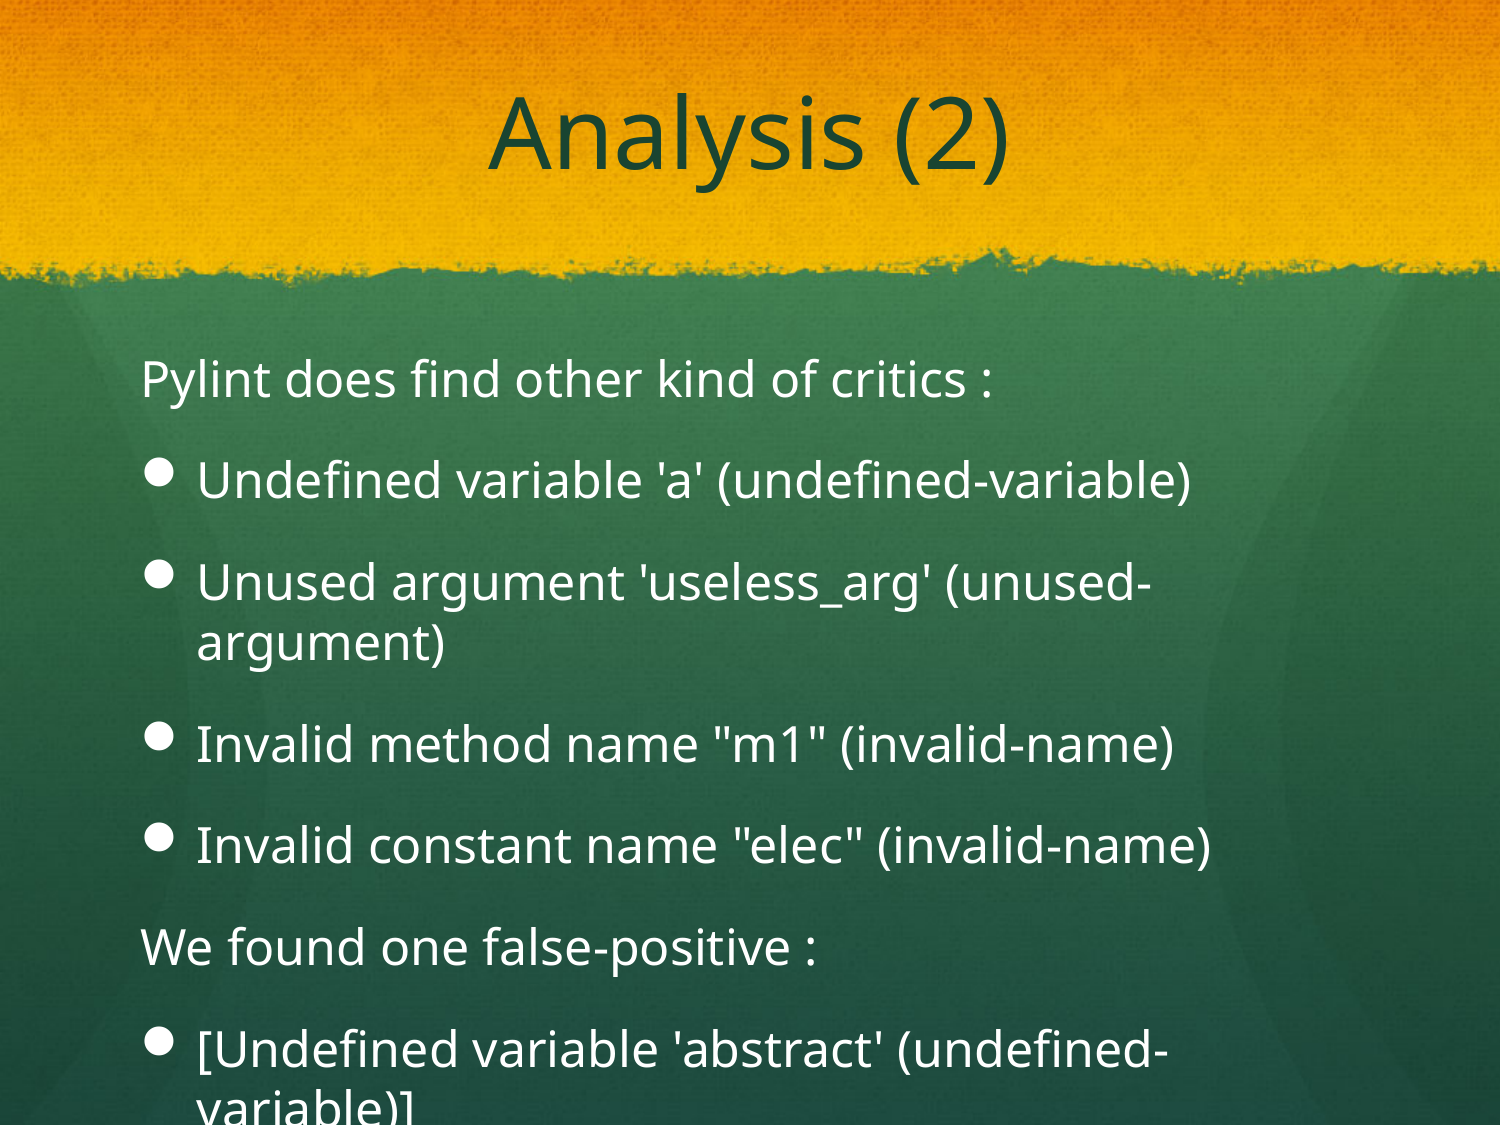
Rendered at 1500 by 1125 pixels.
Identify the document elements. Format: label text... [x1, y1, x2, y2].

list Pylint does find other kind of critics : Undefined variable 'a' (undefined-variable) Unused argument 'useless_arg' (unused-argument) Invalid method name "m1" (invalid-name) Invalid constant name "elec" (invalid-name) We found one false-positive : [Undefined variable 'abstract' (undefined-variable)] [125, 339, 1375, 1026]
picture [0, 0, 1500, 1125]
title Analysis (2) [125, 13, 1375, 246]
